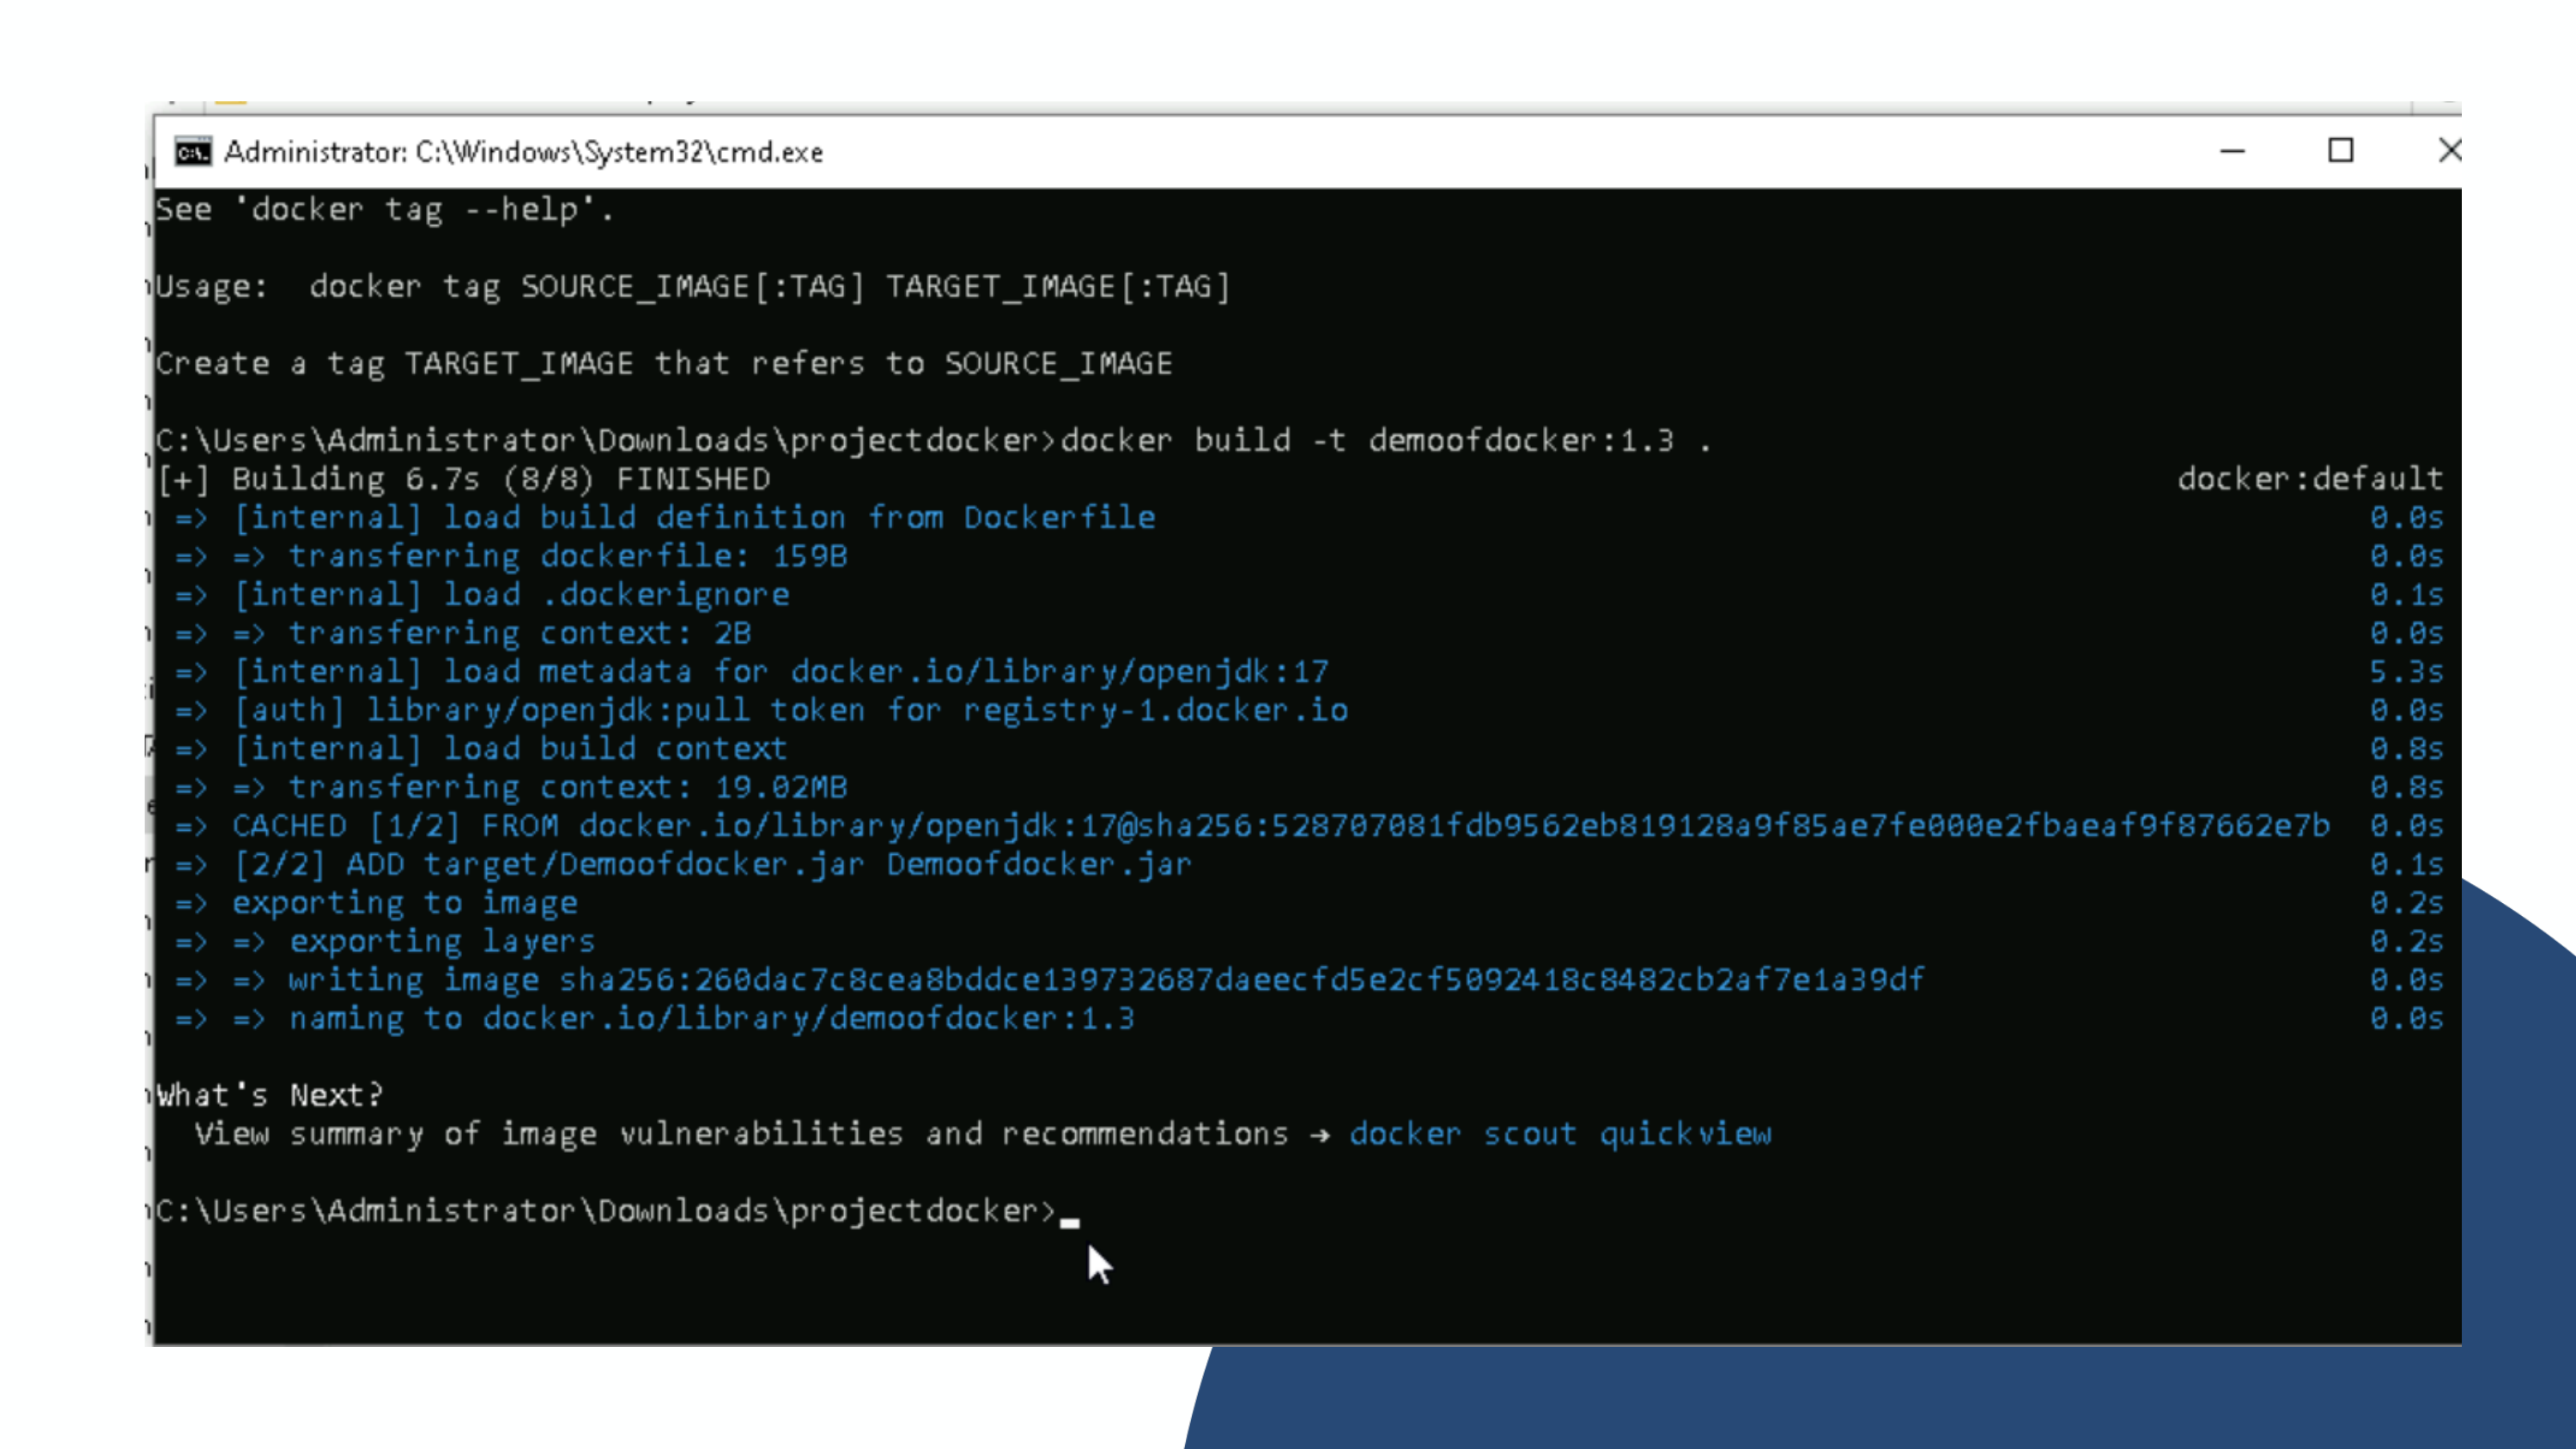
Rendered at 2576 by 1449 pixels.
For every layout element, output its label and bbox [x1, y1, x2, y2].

text_box [1165, 764, 2576, 1449]
text_box [144, 101, 2462, 1347]
